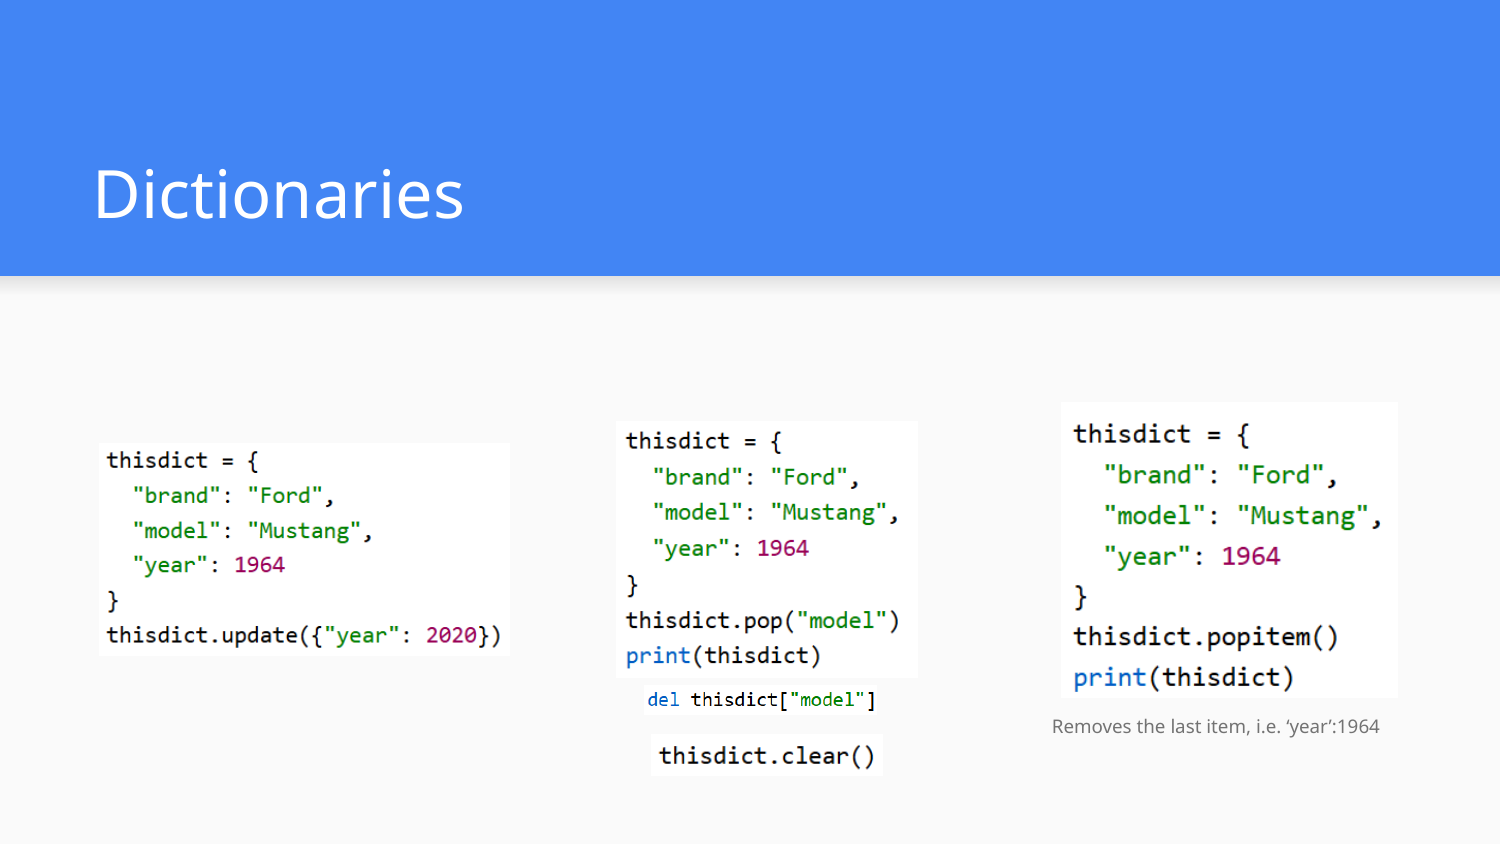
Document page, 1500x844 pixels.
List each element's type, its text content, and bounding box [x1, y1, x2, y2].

title Dictionaries [77, 121, 1427, 248]
picture [643, 685, 877, 715]
picture [1061, 402, 1398, 698]
picture [99, 443, 510, 657]
picture [650, 733, 884, 777]
text_box Removes the last item, i.e. ‘year’:1964 [1036, 703, 1422, 749]
picture [615, 421, 918, 679]
